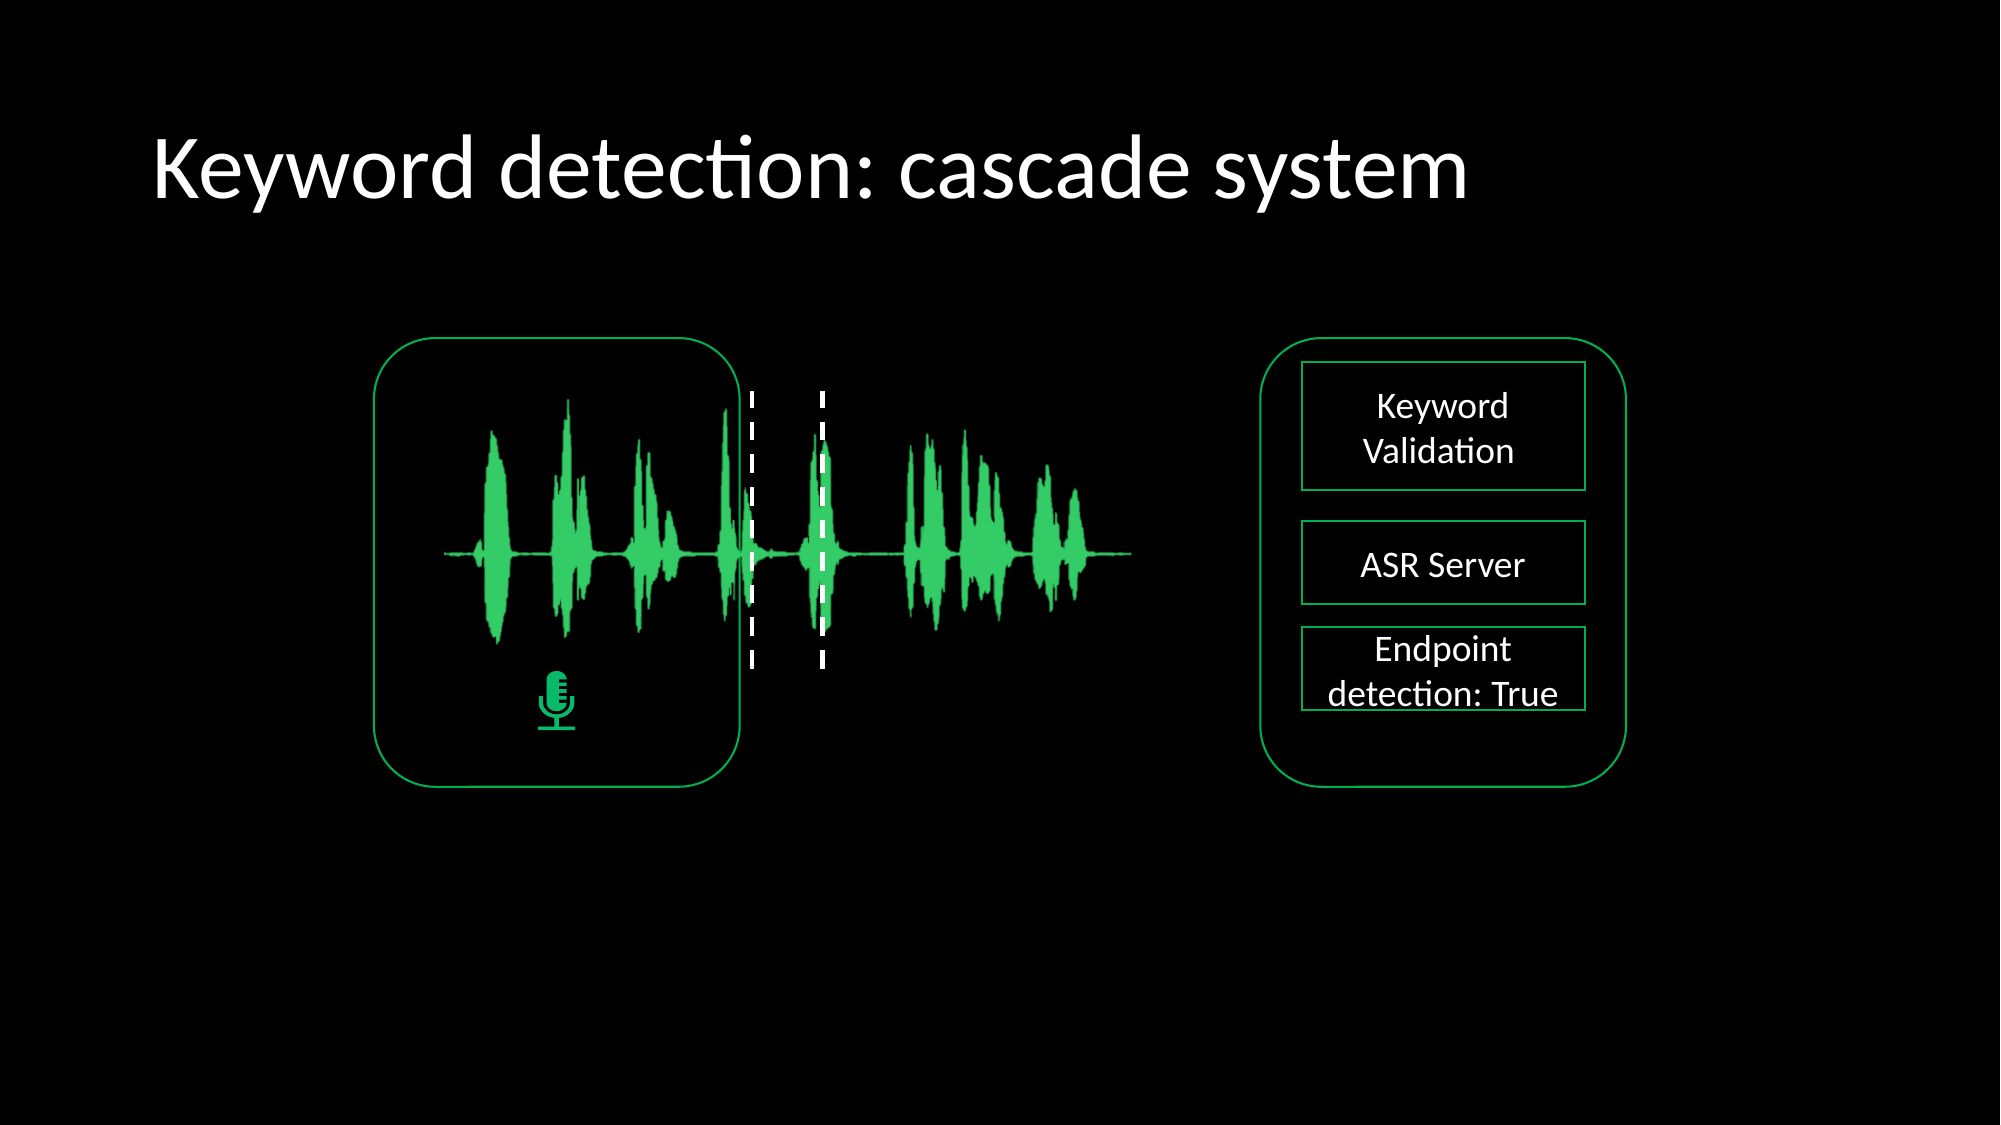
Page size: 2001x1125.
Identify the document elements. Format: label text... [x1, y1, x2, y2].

picture [444, 390, 751, 652]
text_box [373, 338, 740, 787]
text_box Keyword detection: cascade system [137, 59, 1863, 278]
text_box Endpoint detection: True [1301, 627, 1585, 711]
picture [519, 668, 595, 733]
text_box [1260, 338, 1627, 787]
text_box Keyword Validation [1301, 361, 1585, 491]
text_box ASR Server [1301, 520, 1585, 604]
picture [753, 390, 822, 652]
picture [824, 390, 1133, 652]
